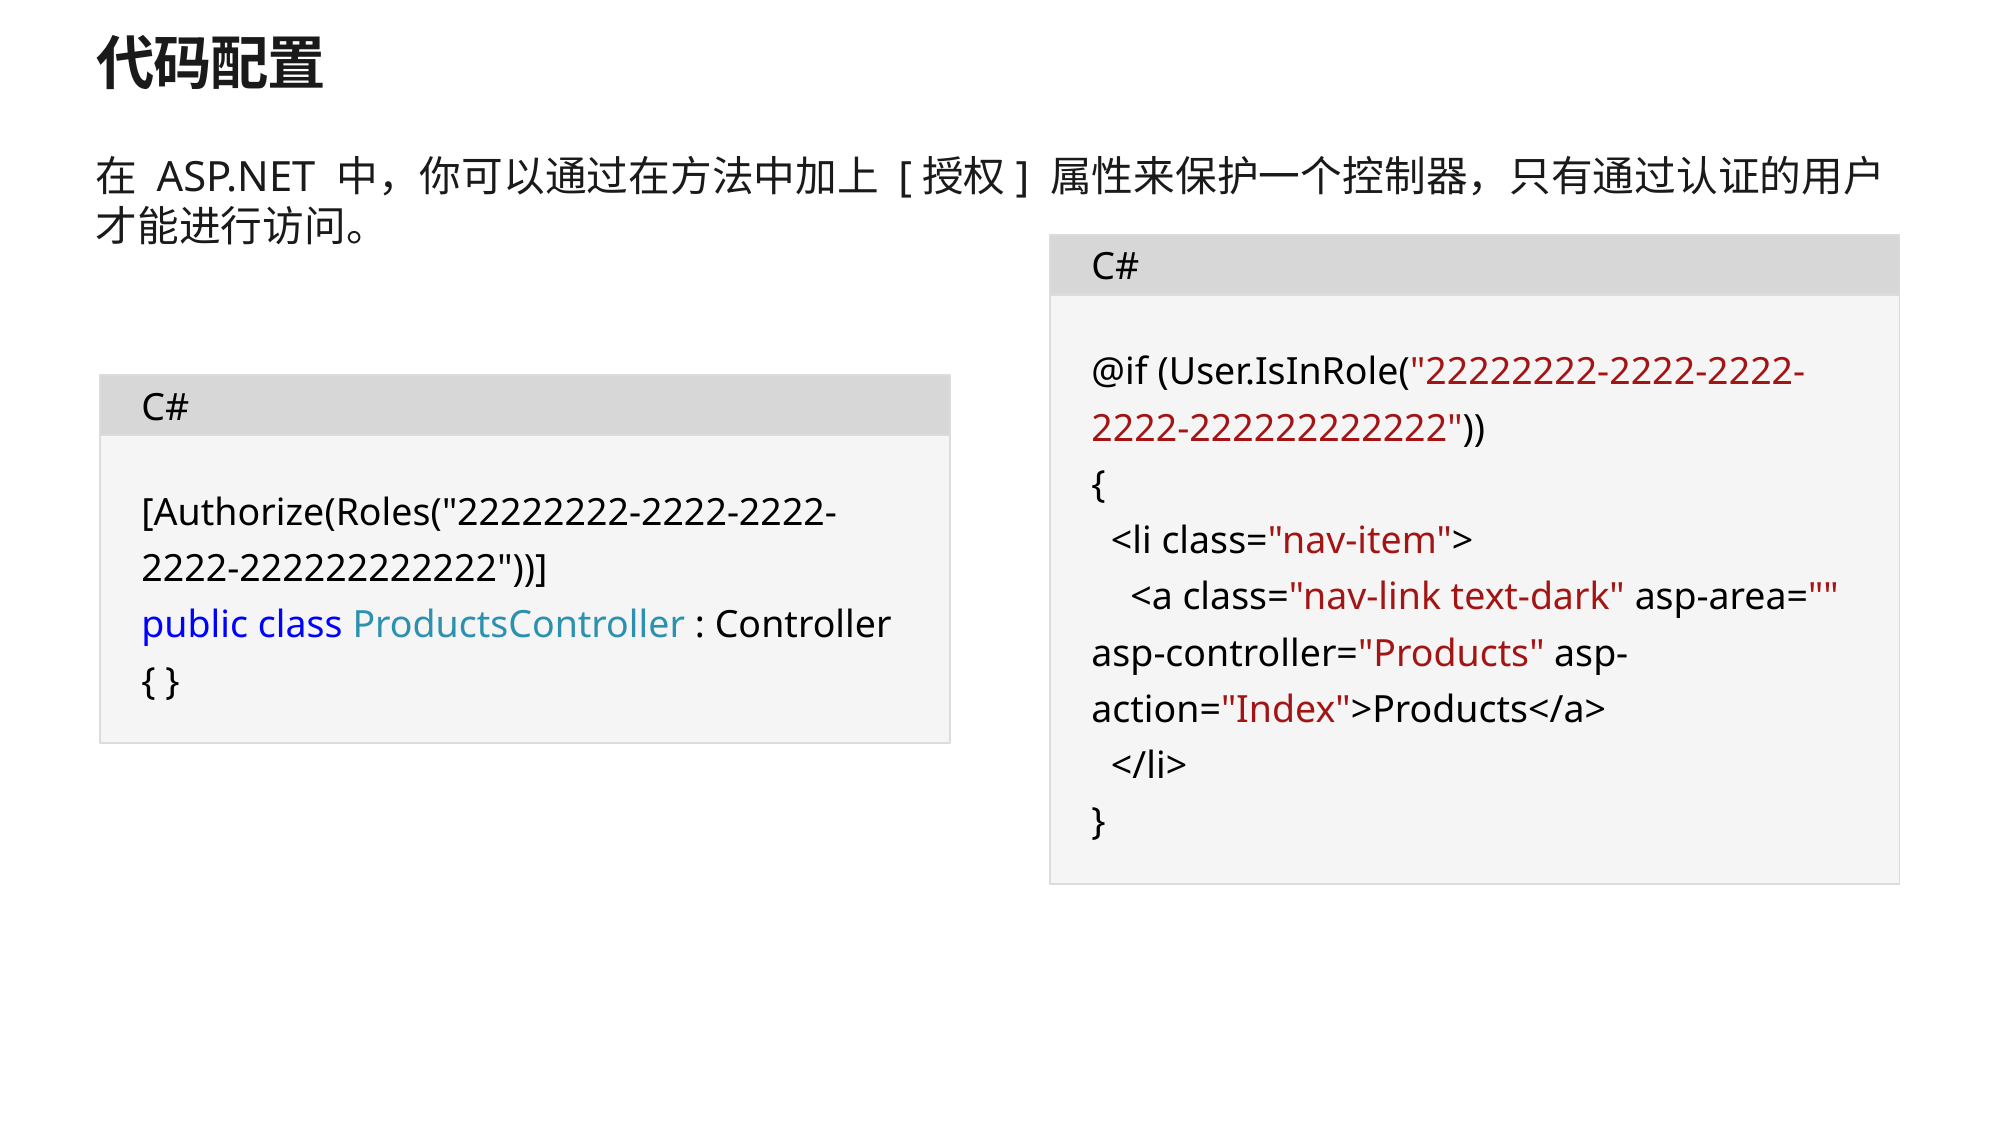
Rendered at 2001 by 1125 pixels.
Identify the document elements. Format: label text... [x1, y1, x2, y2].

text_box C# [1049, 234, 1900, 295]
text_box C# [99, 374, 951, 436]
list 在 ASP.NET 中，你可以通过在方法中加上 [授权] 属性来保护一个控制器，只有通过认证的用户才能进行访问。 [95, 149, 1903, 251]
title 代码配置 [96, 26, 1904, 98]
text_box [Authorize(Roles("22222222-2222-2222-2222-222222222222"))] public class ProductsController : Controller { } [99, 436, 951, 744]
text_box @if (User.IsInRole("22222222-2222-2222-2222-222222222222")) { <li class="nav-item"> <a class="nav-link text-dark" asp-area="" asp-controller="Products" asp-action="Index">Products</a> </li> } [1049, 295, 1900, 885]
